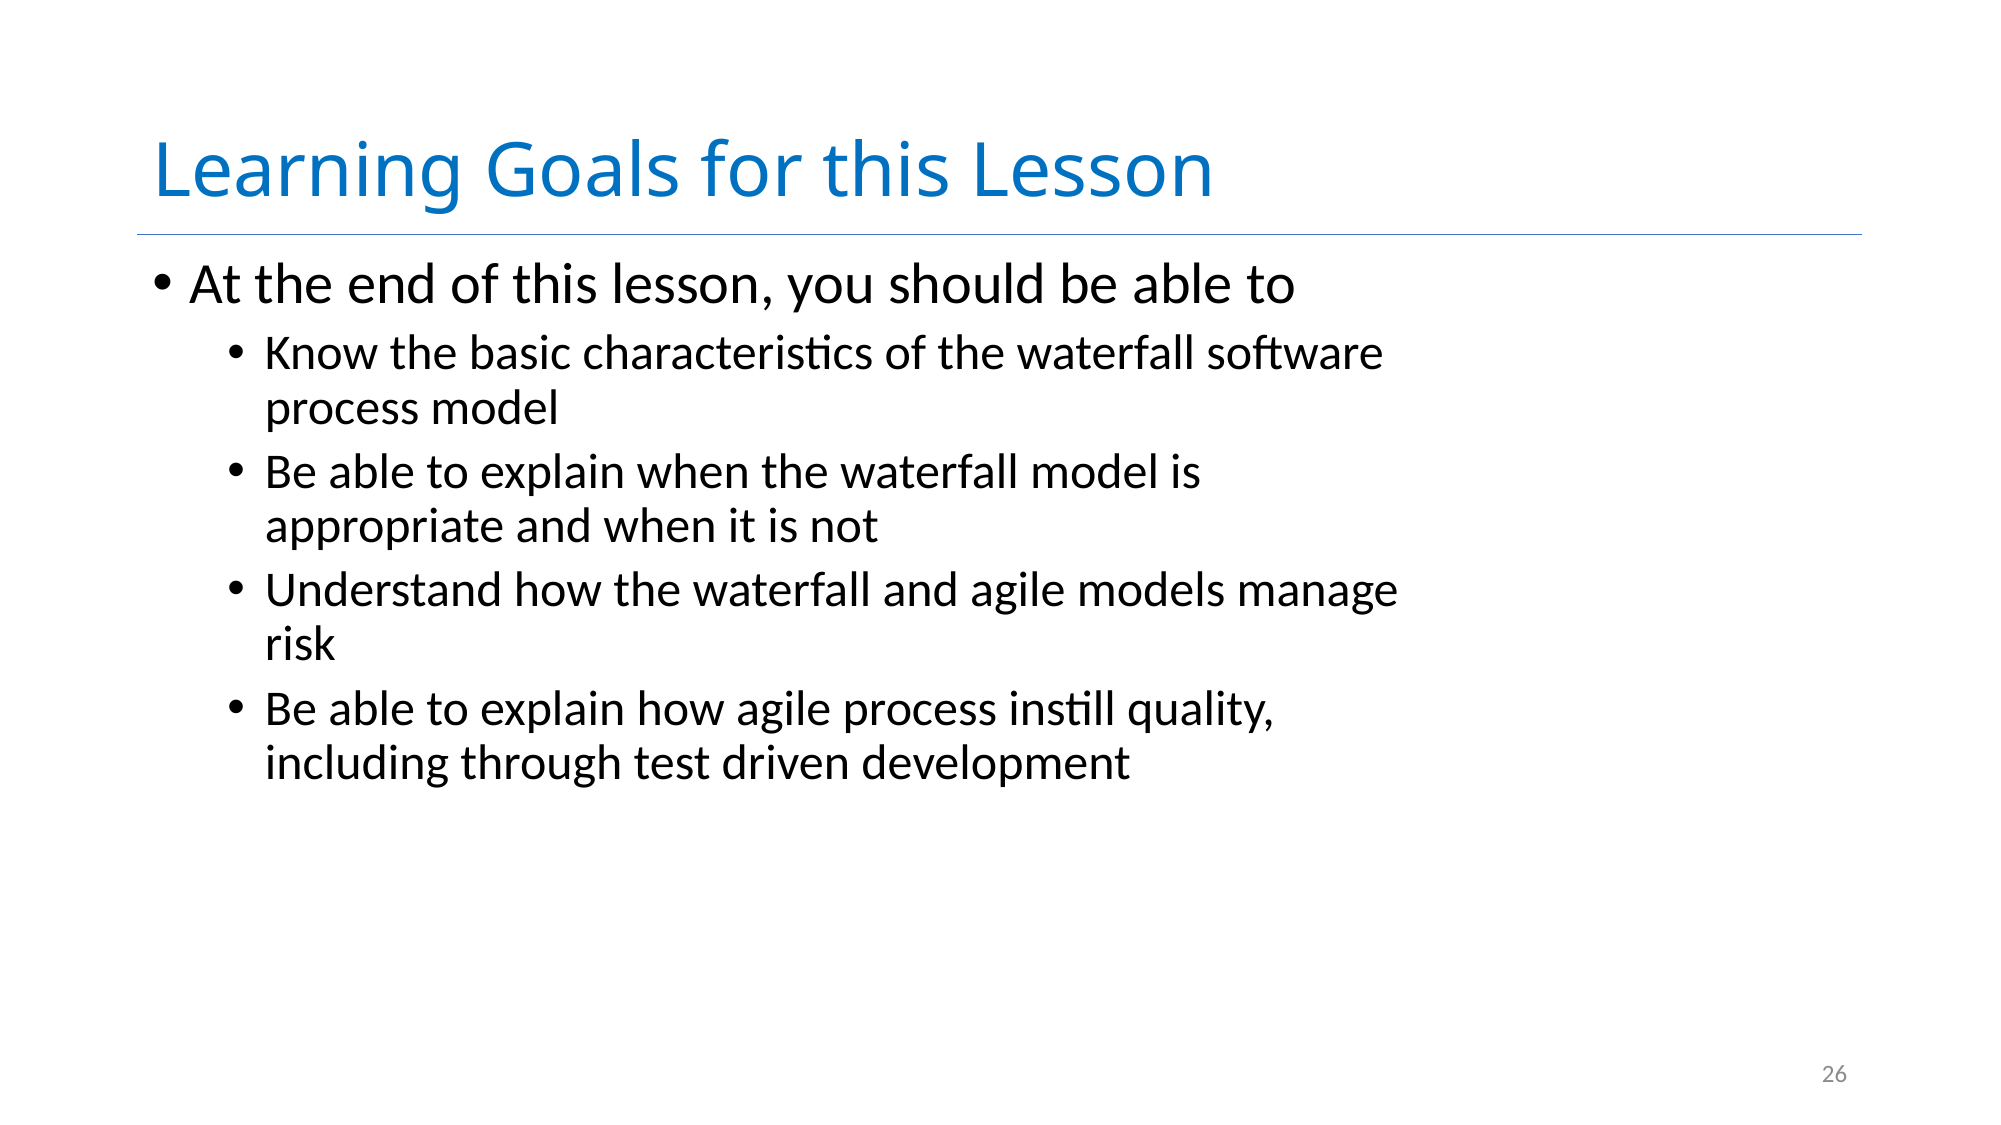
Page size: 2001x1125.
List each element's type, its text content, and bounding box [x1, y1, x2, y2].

list At the end of this lesson, you should be able to Know the basic characteristics of the waterfall software process model Be able to explain when the waterfall model is appropriate and when it is not Understand how the waterfall and agile models manage risk Be able to explain how agile process instill quality, including through test driven development [137, 246, 1432, 960]
title Learning Goals for this Lesson [137, 3, 1863, 221]
slide_number 26 [1412, 1042, 1863, 1103]
